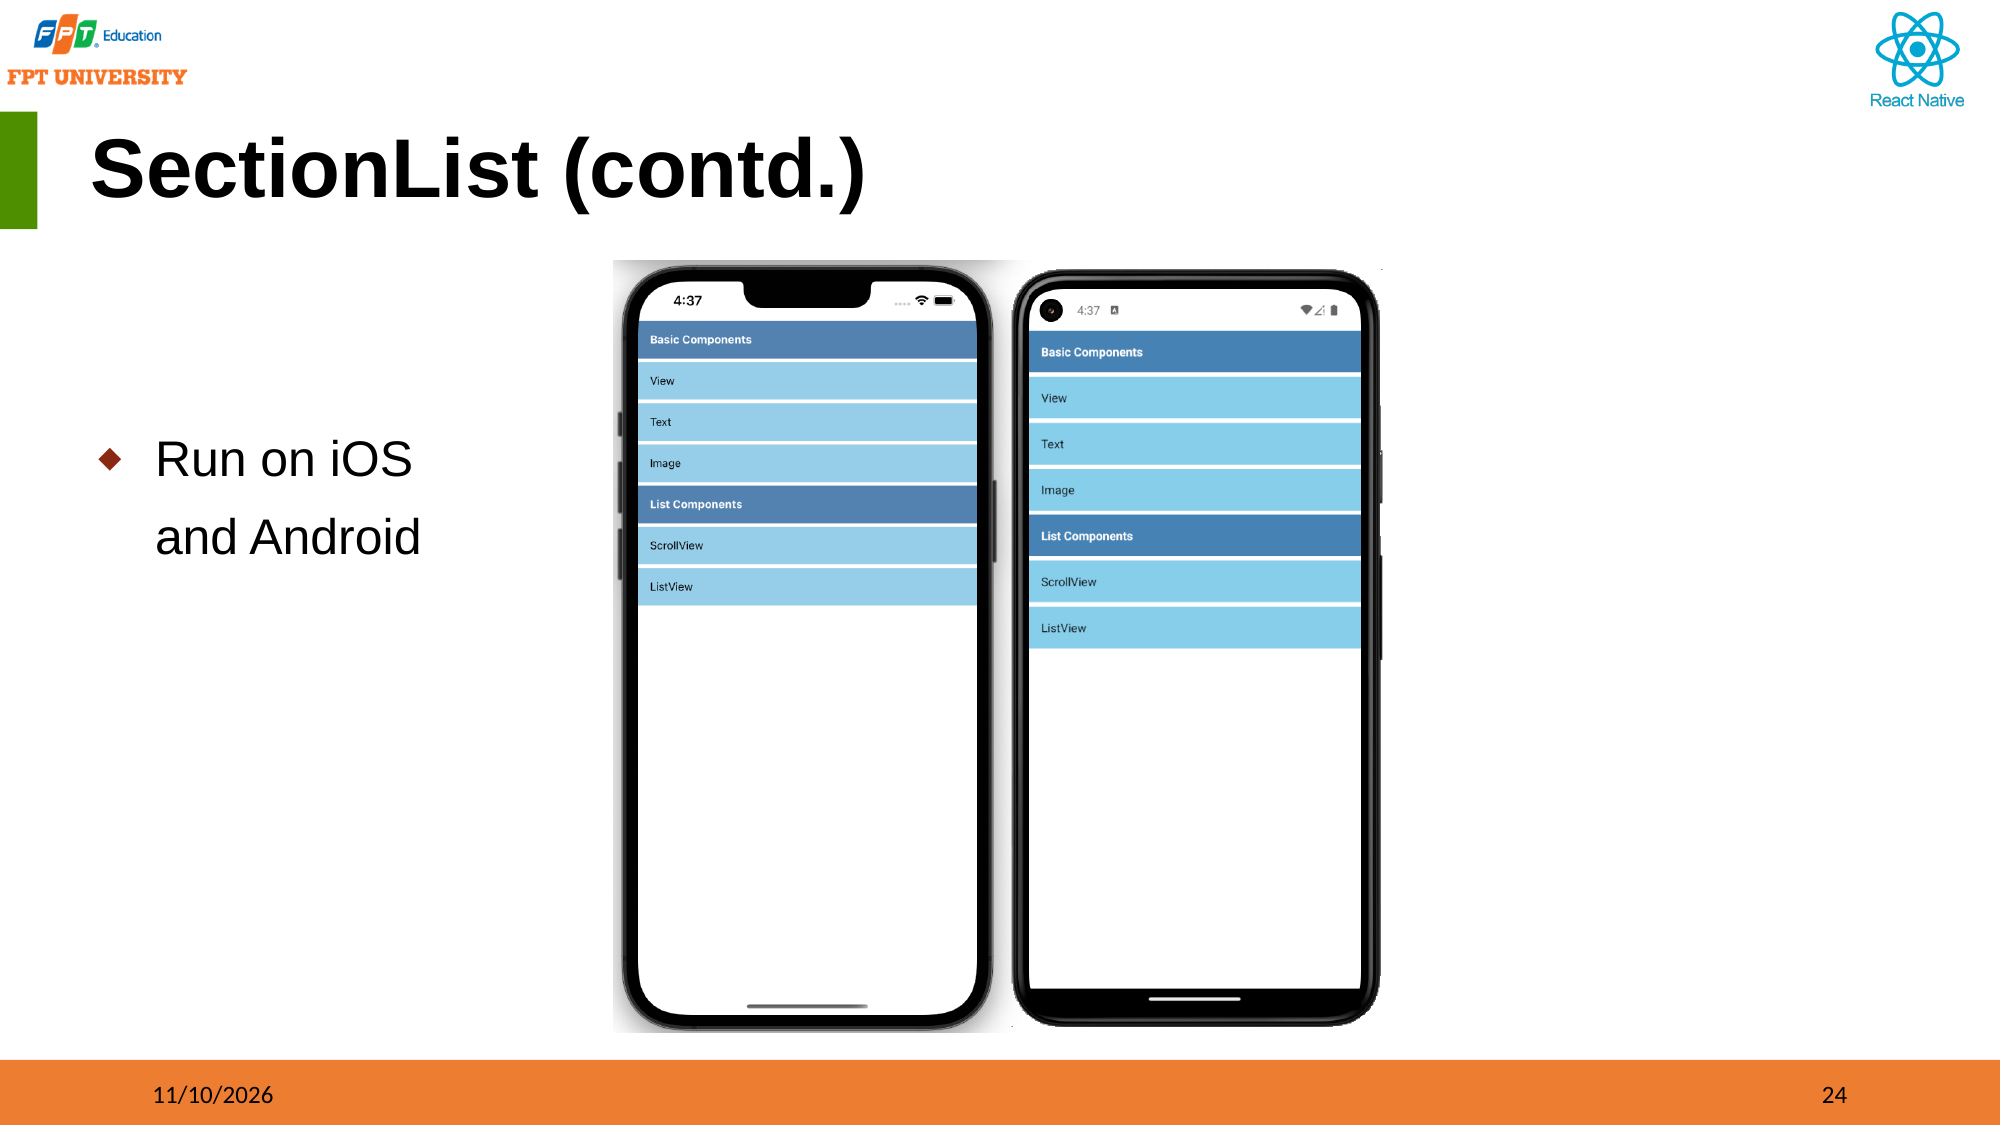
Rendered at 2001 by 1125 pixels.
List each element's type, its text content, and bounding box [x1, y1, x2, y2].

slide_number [137, 1063, 588, 1124]
picture [613, 260, 1387, 1033]
picture [1839, 9, 1996, 112]
title SectionList (contd.) [37, 111, 1978, 230]
picture [0, 0, 194, 95]
list Run on iOS and Android [83, 401, 443, 724]
slide_number 24 [1412, 1063, 1863, 1124]
